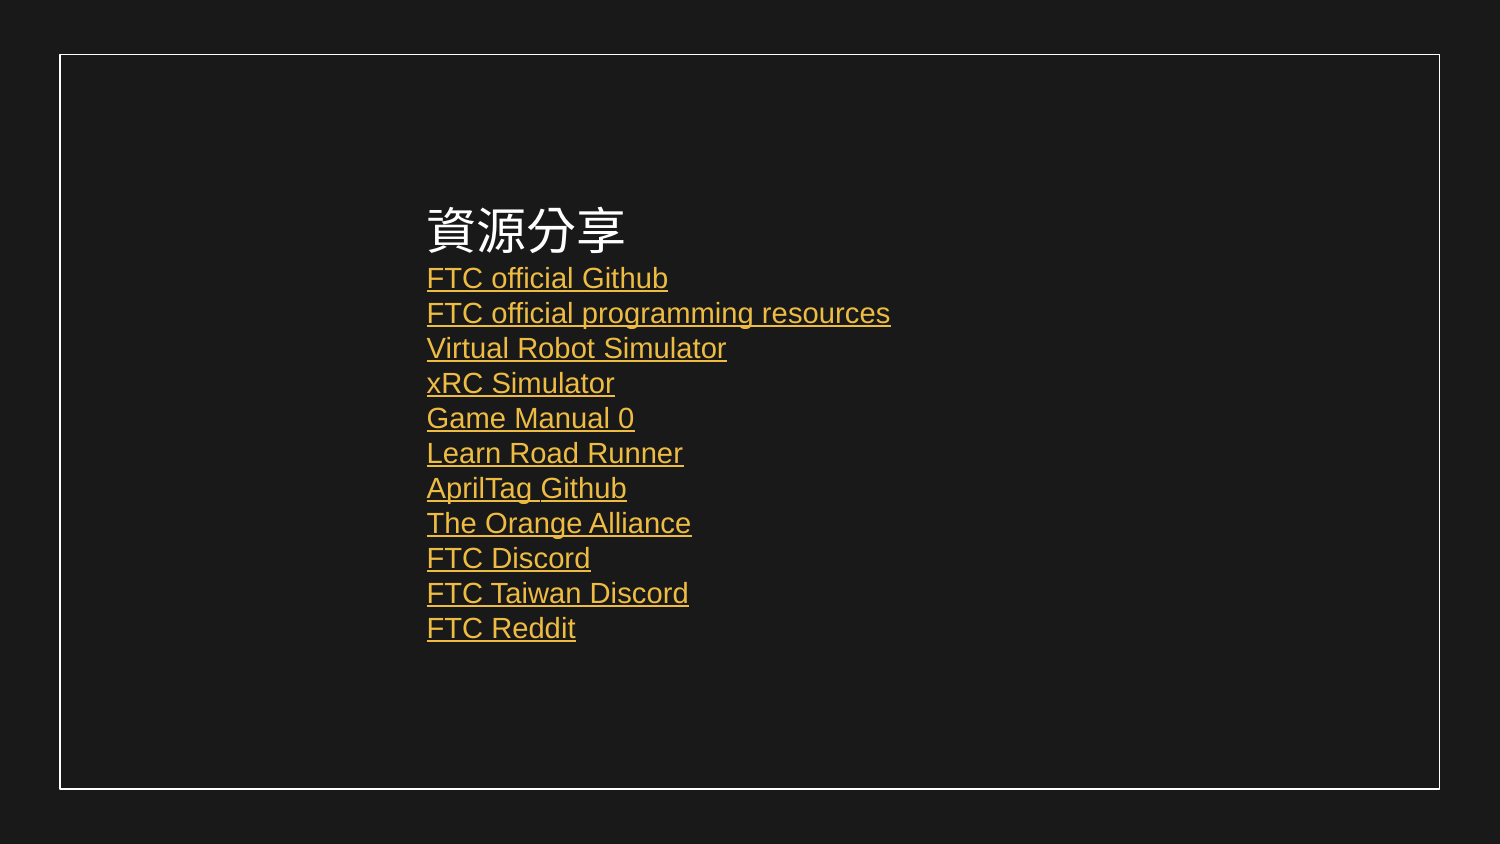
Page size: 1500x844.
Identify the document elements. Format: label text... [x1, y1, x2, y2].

text_box 資源分享 FTC official Github FTC official programming resources Virtual Robot Simulator xRC Simulator Game Manual 0 Learn Road Runner AprilTag Github The Orange Alliance FTC Discord FTC Taiwan Discord FTC Reddit [411, 154, 1089, 689]
